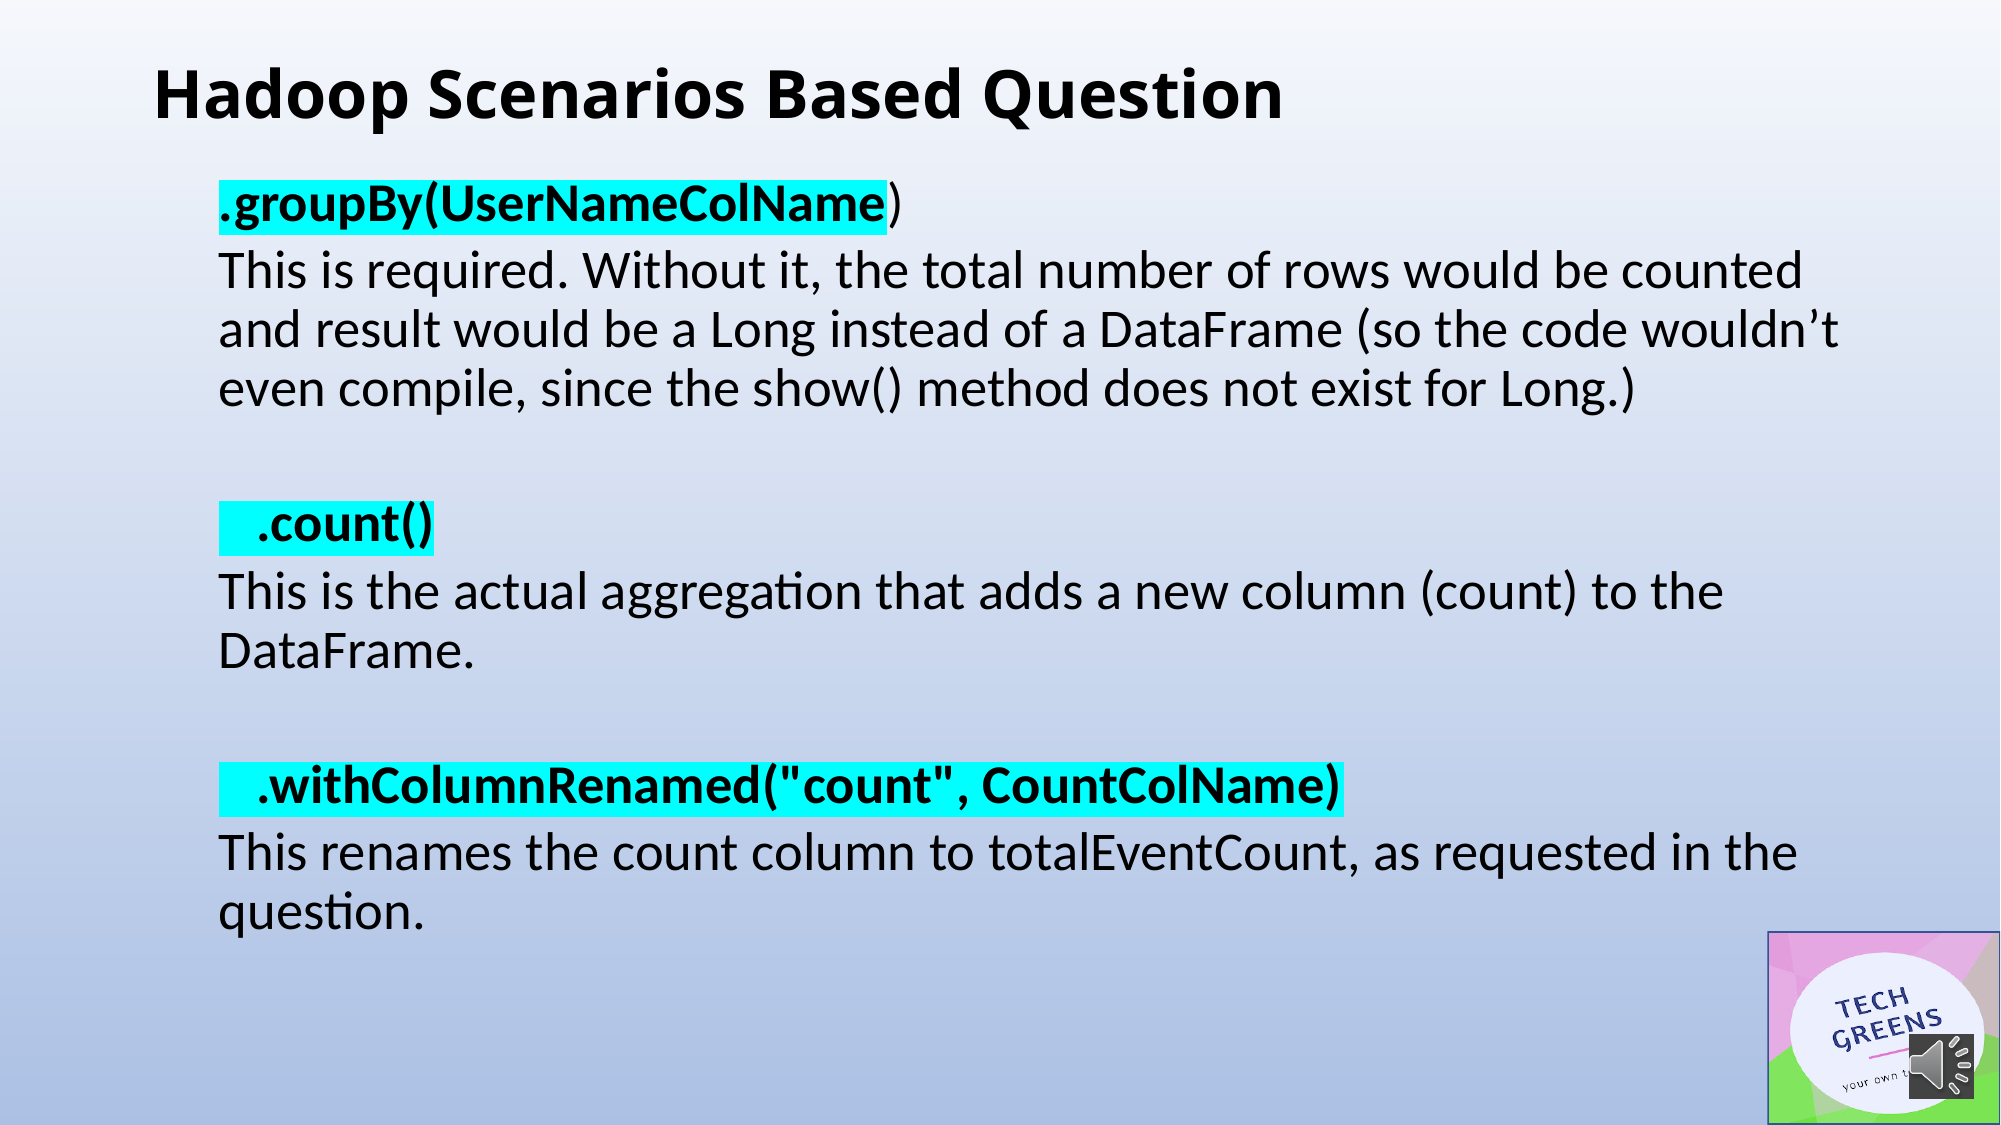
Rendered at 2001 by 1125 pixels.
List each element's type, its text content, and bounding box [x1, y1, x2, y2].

picture [1769, 933, 1999, 1123]
list .groupBy(UserNameColName) This is required. Without it, the total number of rows would be counted and result would be a Long instead of a DataFrame (so the code wouldn’t even compile, since the show() method does not exist for Long.) .count() This is the actual aggregation that adds a new column (count) to the DataFrame. .withColumnRenamed("count", CountColName) This renames the count column to totalEventCount, as requested in the question. [137, 166, 1863, 1014]
title Hadoop Scenarios Based Question [137, 59, 1863, 135]
